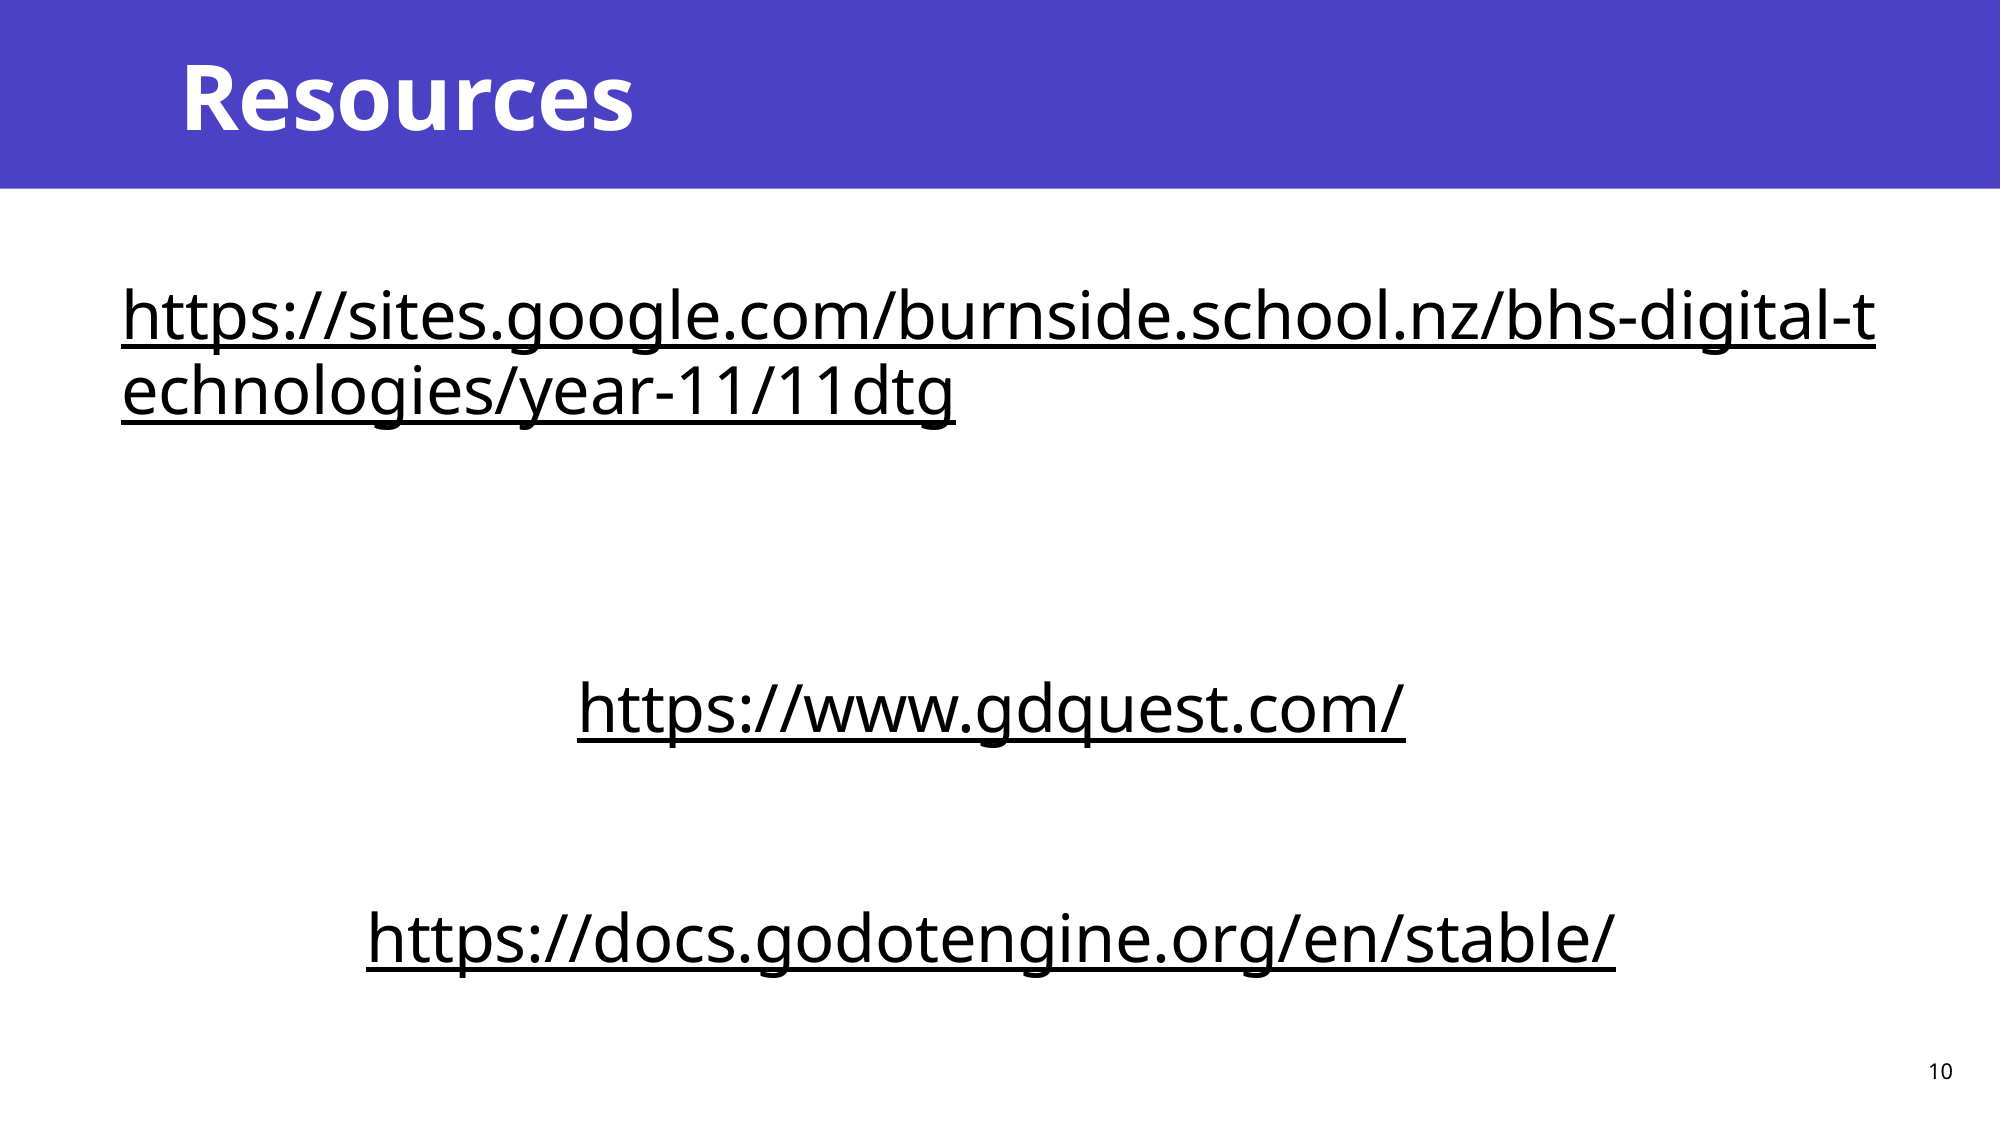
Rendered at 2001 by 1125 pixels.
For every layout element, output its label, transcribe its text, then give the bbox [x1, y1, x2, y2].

title Resources [164, 31, 1809, 157]
slide_number 10 [1864, 1042, 1968, 1103]
list https://sites.google.com/burnside.school.nz/bhs-digital-technologies/year-11/11dtg https://www.gdquest.com/ https://docs.godotengine.org/en/stable/ [106, 256, 1894, 969]
